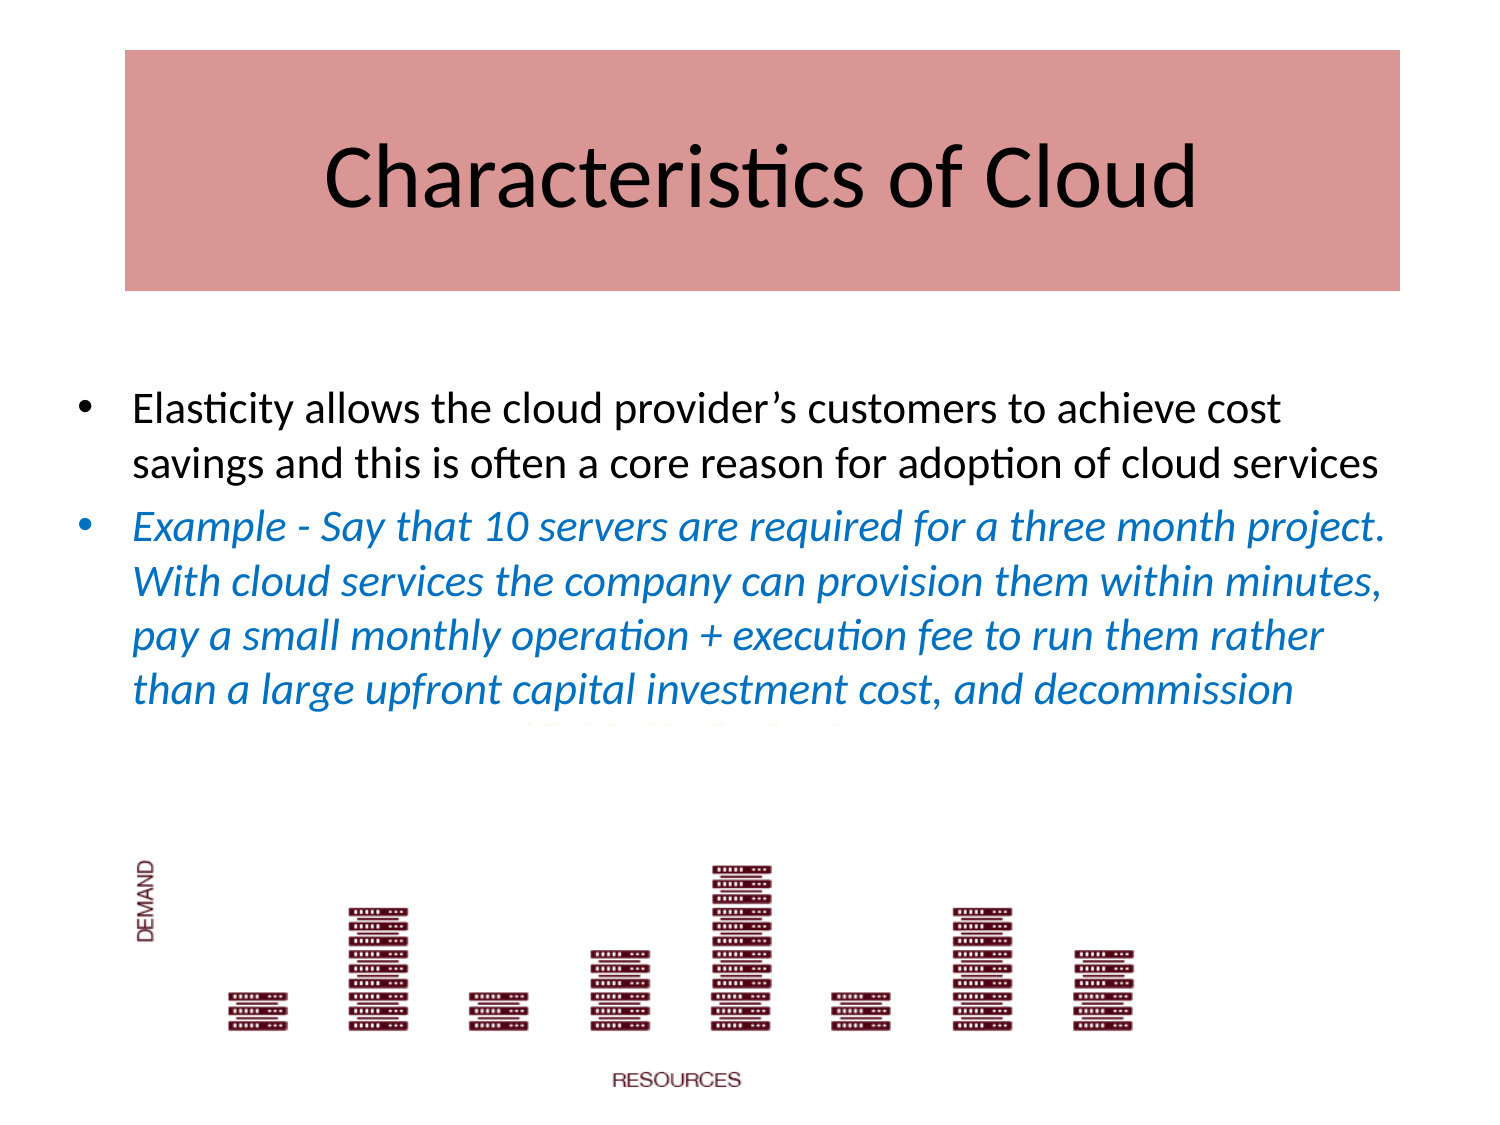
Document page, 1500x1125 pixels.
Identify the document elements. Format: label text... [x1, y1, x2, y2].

title Characteristics of Cloud [125, 50, 1400, 292]
picture [124, 724, 1231, 1098]
list Elasticity allows the cloud provider’s customers to achieve cost savings and this is often a core reason for adoption of cloud services Example - Say that 10 servers are required for a three month project. With cloud services the company can provision them within minutes, pay a small monthly operation + execution fee to run them rather than a large upfront capital investment cost, and decommission them at the end of the three months with no further charge. [62, 307, 1413, 818]
